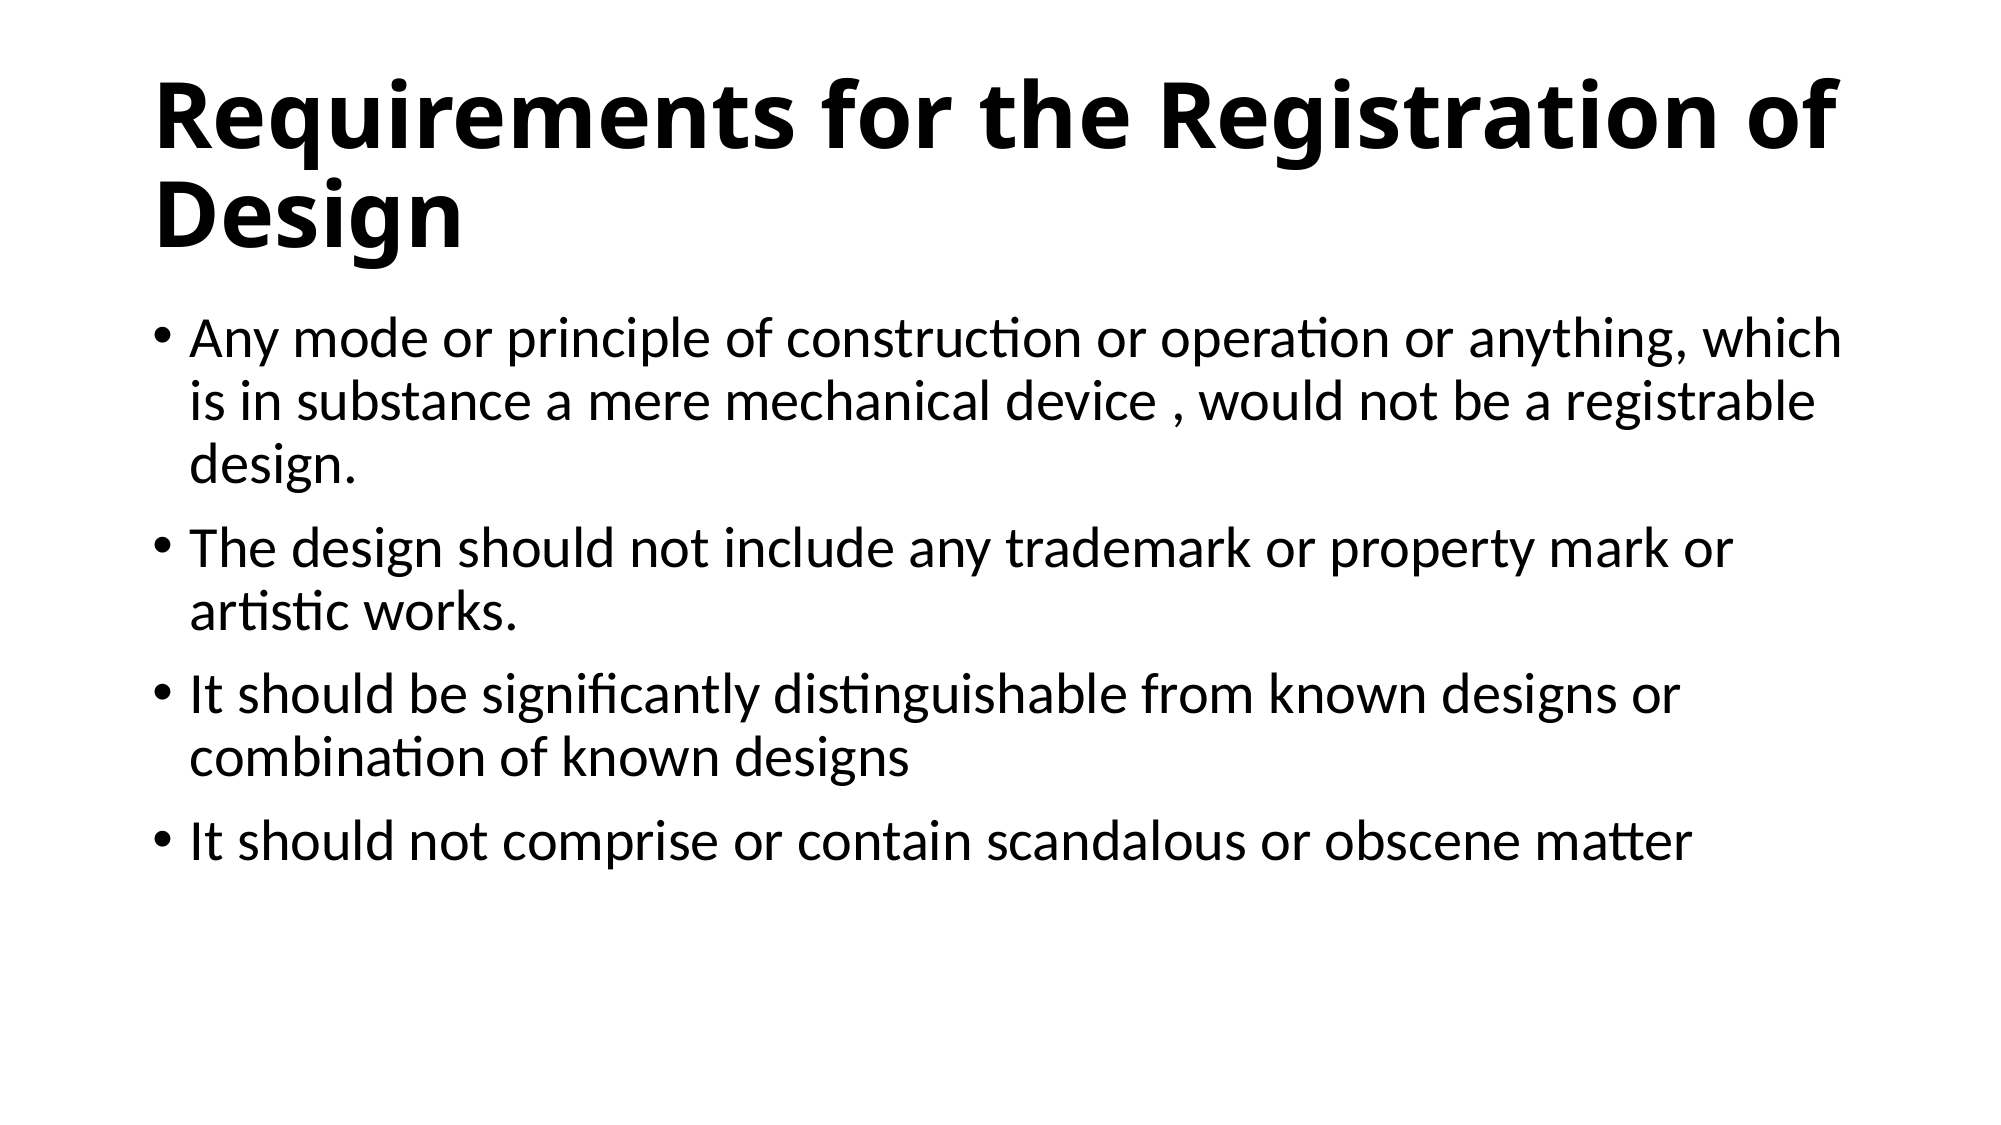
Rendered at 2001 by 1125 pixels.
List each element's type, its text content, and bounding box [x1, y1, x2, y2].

title Requirements for the Registration of Design [137, 59, 1863, 278]
list Any mode or principle of construction or operation or anything, which is in substance a mere mechanical device , would not be a registrable design. The design should not include any trademark or property mark or artistic works. It should be significantly distinguishable from known designs or combination of known designs It should not comprise or contain scandalous or obscene matter [137, 299, 1863, 1014]
